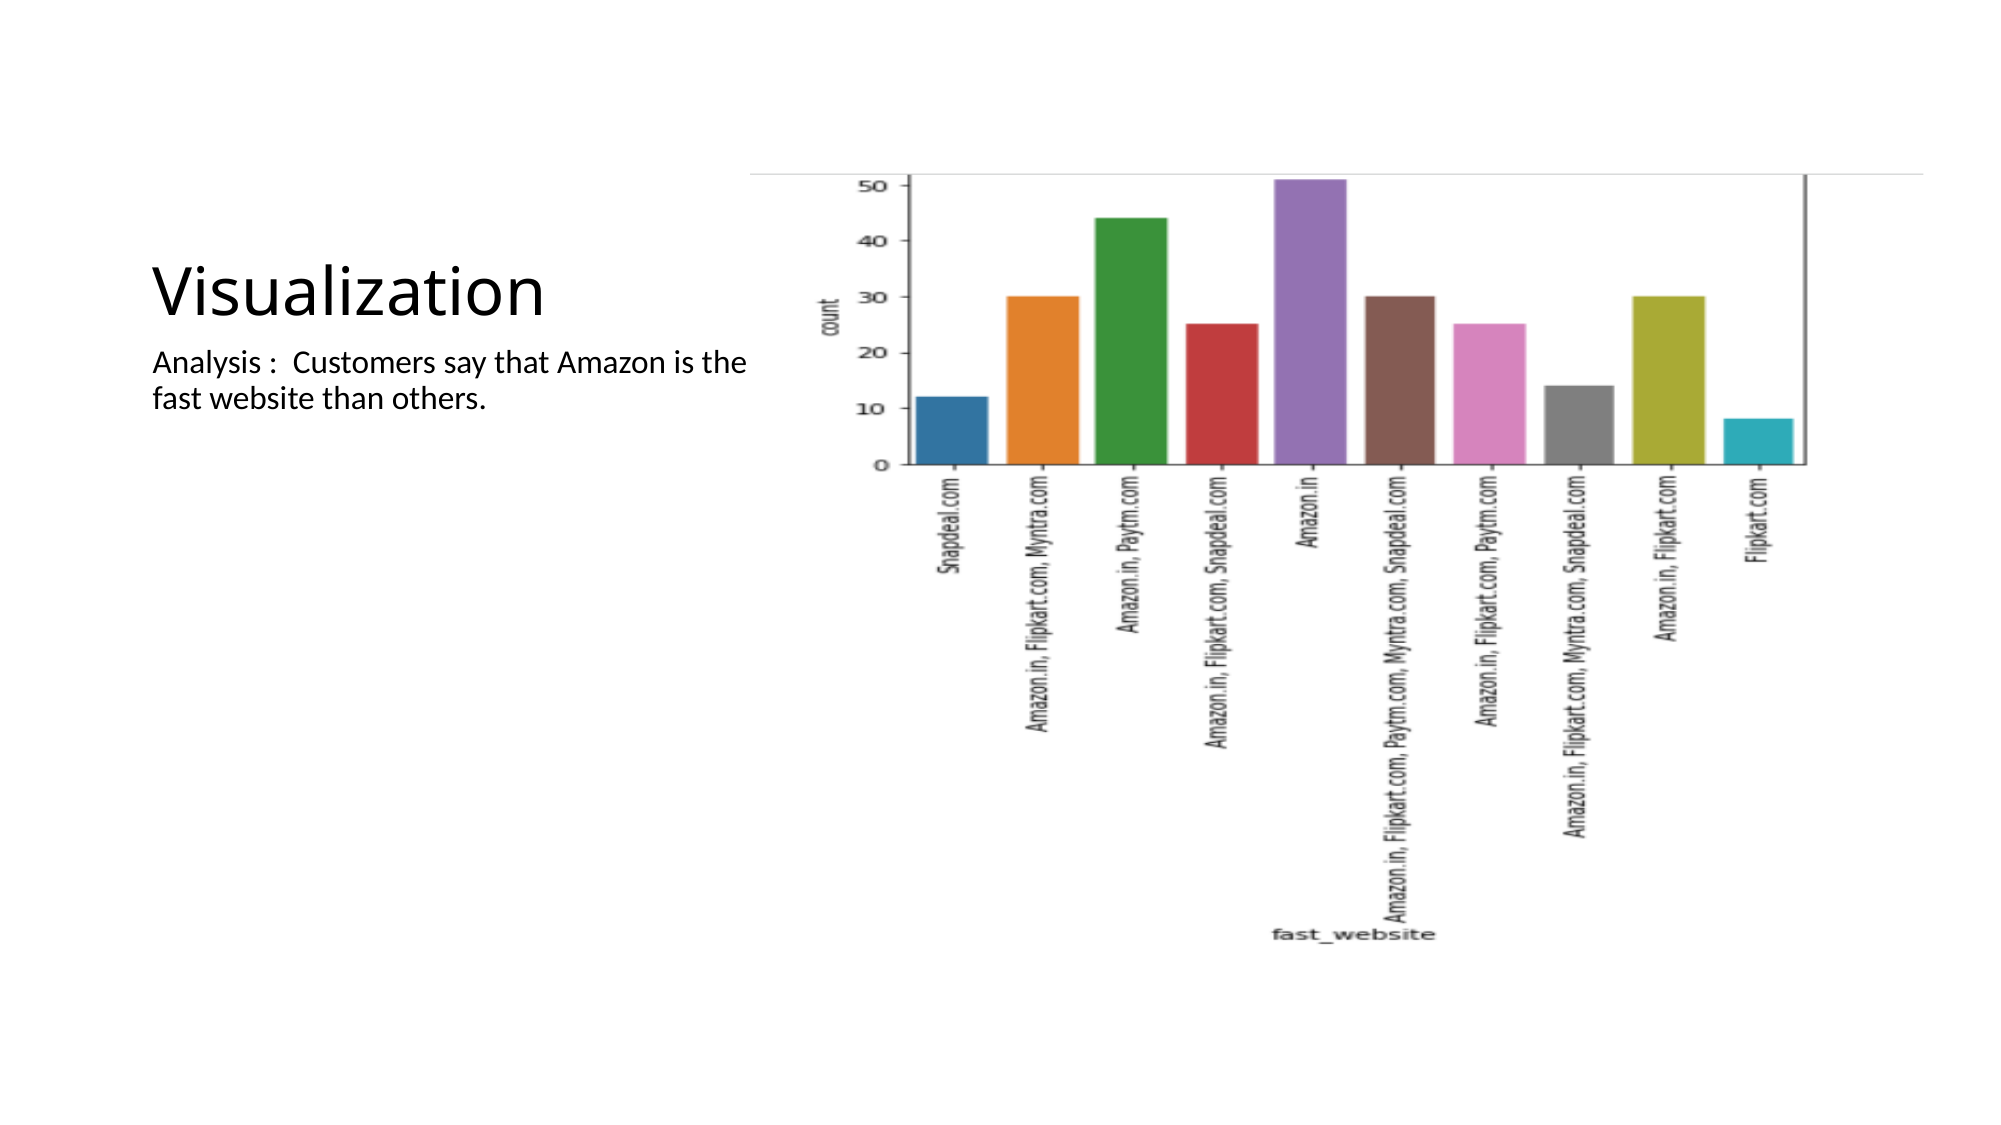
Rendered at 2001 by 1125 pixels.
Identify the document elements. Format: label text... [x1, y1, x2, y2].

list Analysis : Customers say that Amazon is the fast website than others. [137, 337, 783, 963]
title Visualization [137, 75, 783, 337]
picture [749, 161, 1924, 962]
